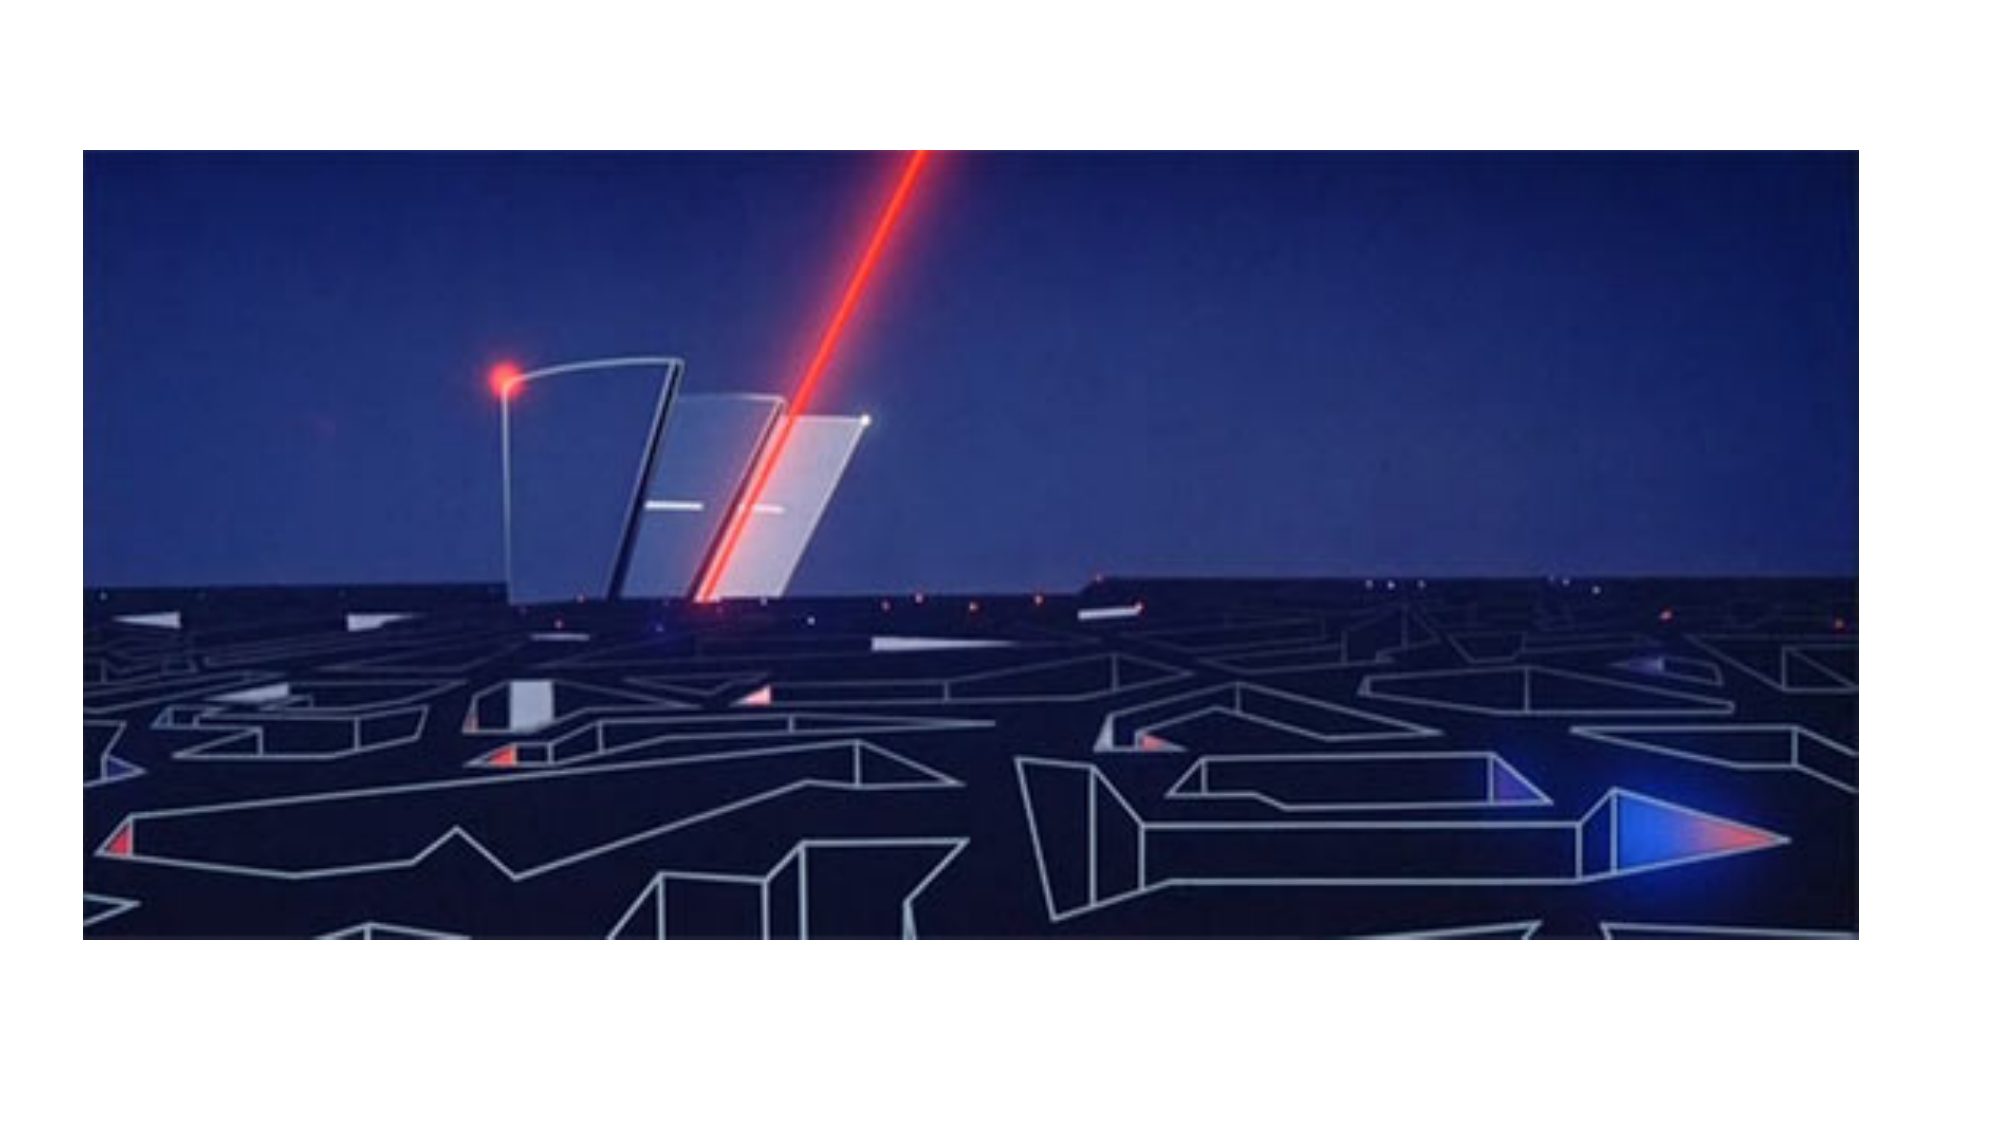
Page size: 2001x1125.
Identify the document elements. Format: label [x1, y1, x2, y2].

picture [83, 150, 1860, 940]
